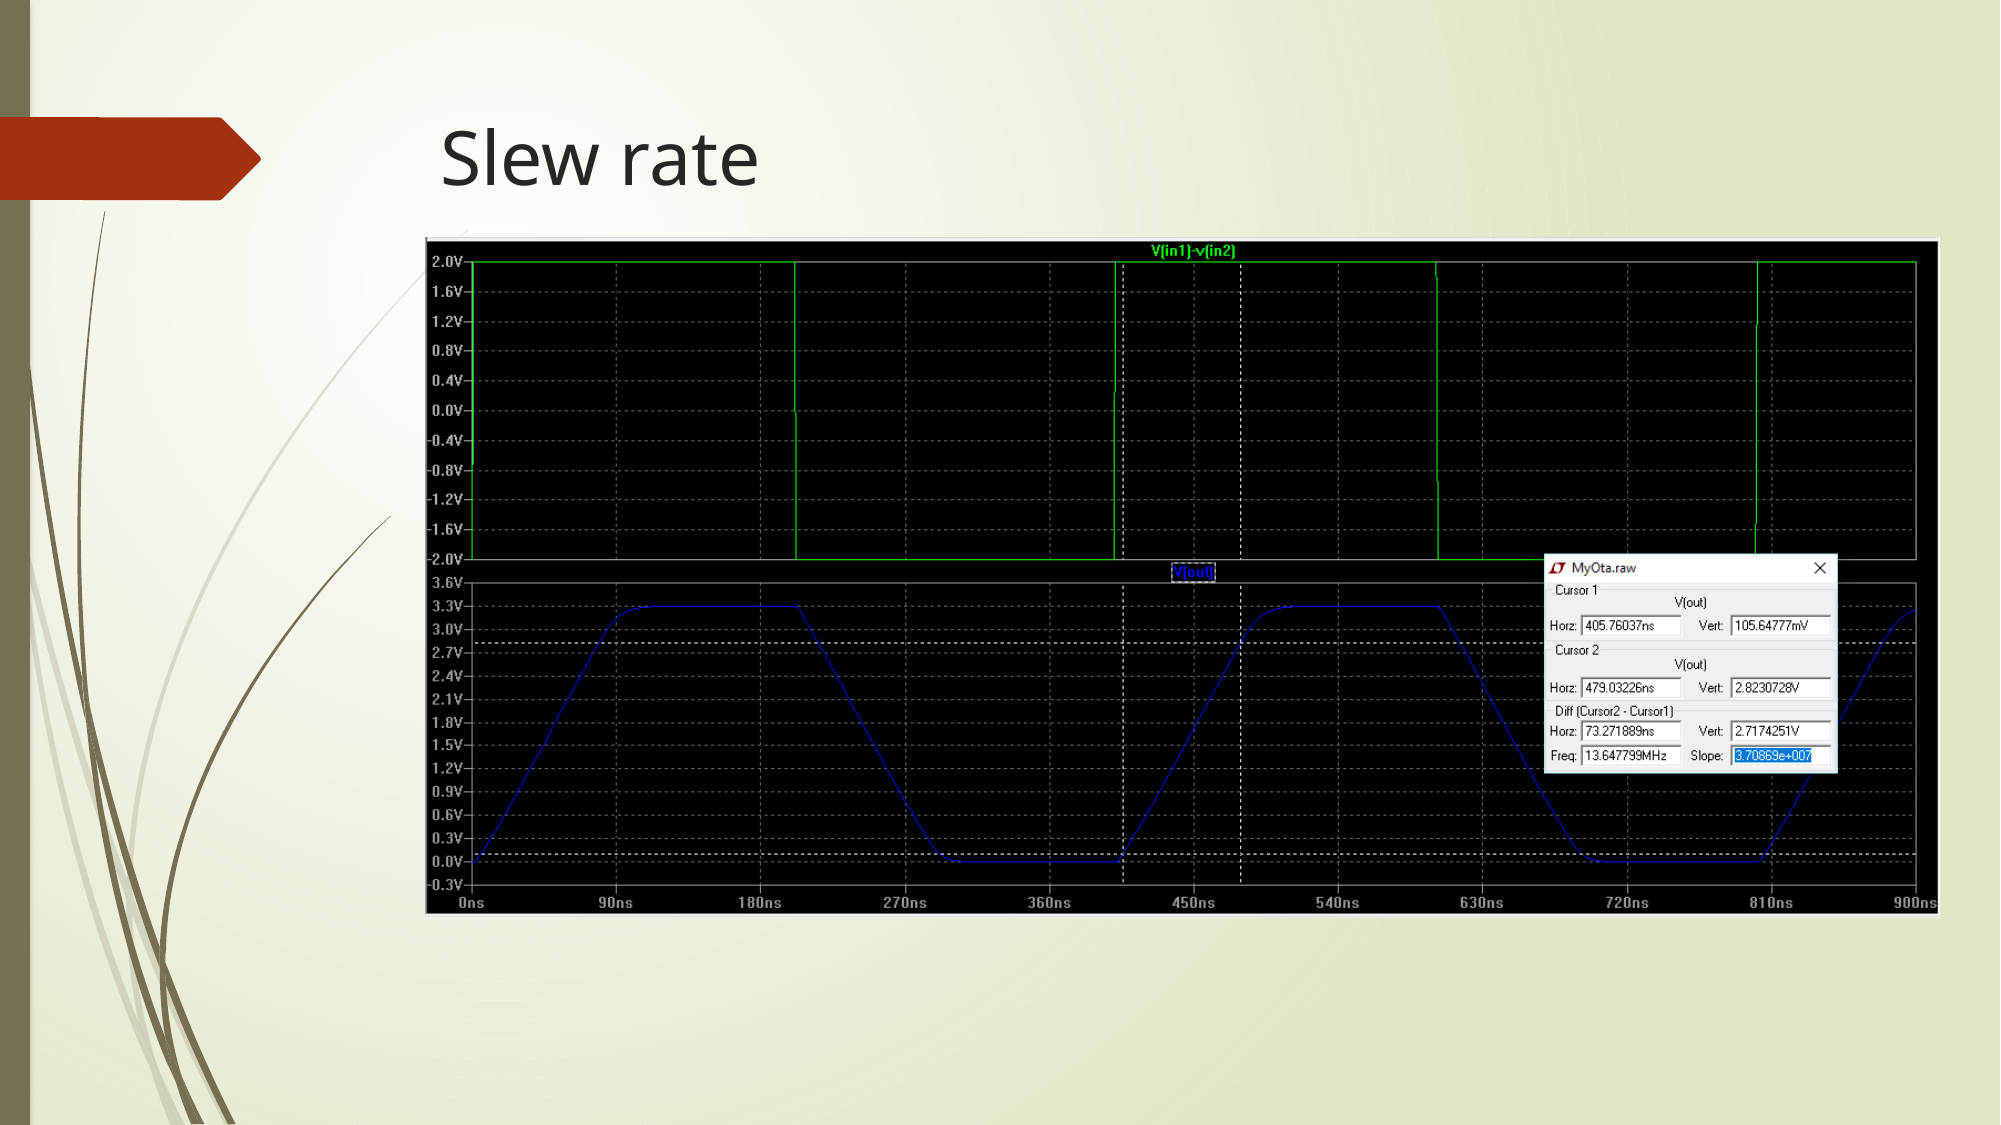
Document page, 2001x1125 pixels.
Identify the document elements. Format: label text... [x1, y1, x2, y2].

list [425, 237, 1940, 918]
title Slew rate [425, 102, 1888, 237]
